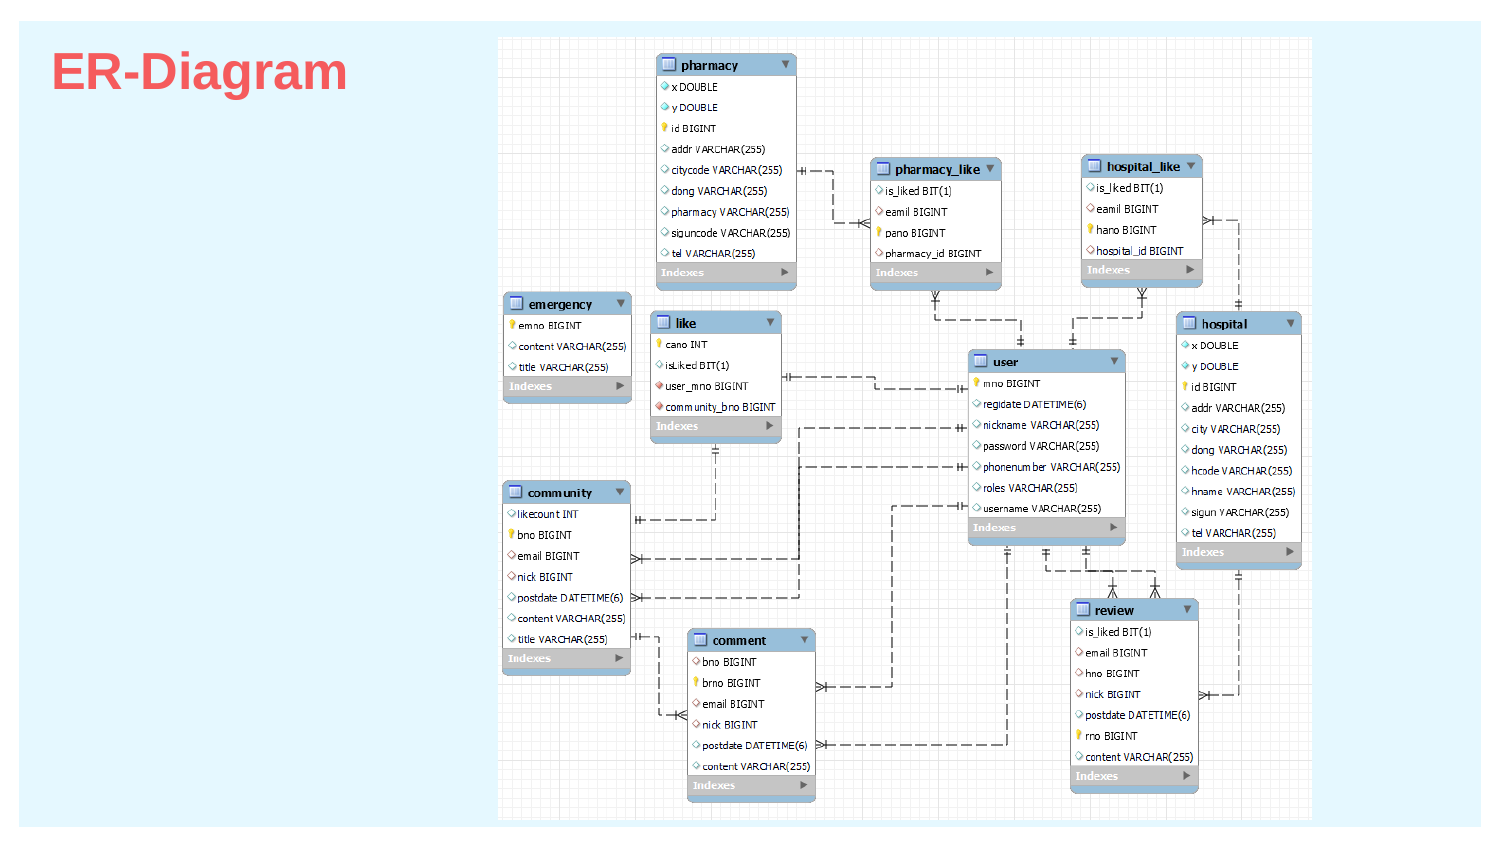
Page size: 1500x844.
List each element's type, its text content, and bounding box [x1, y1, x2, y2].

text_box ER-Diagram [0, 21, 527, 116]
picture [498, 37, 1313, 821]
